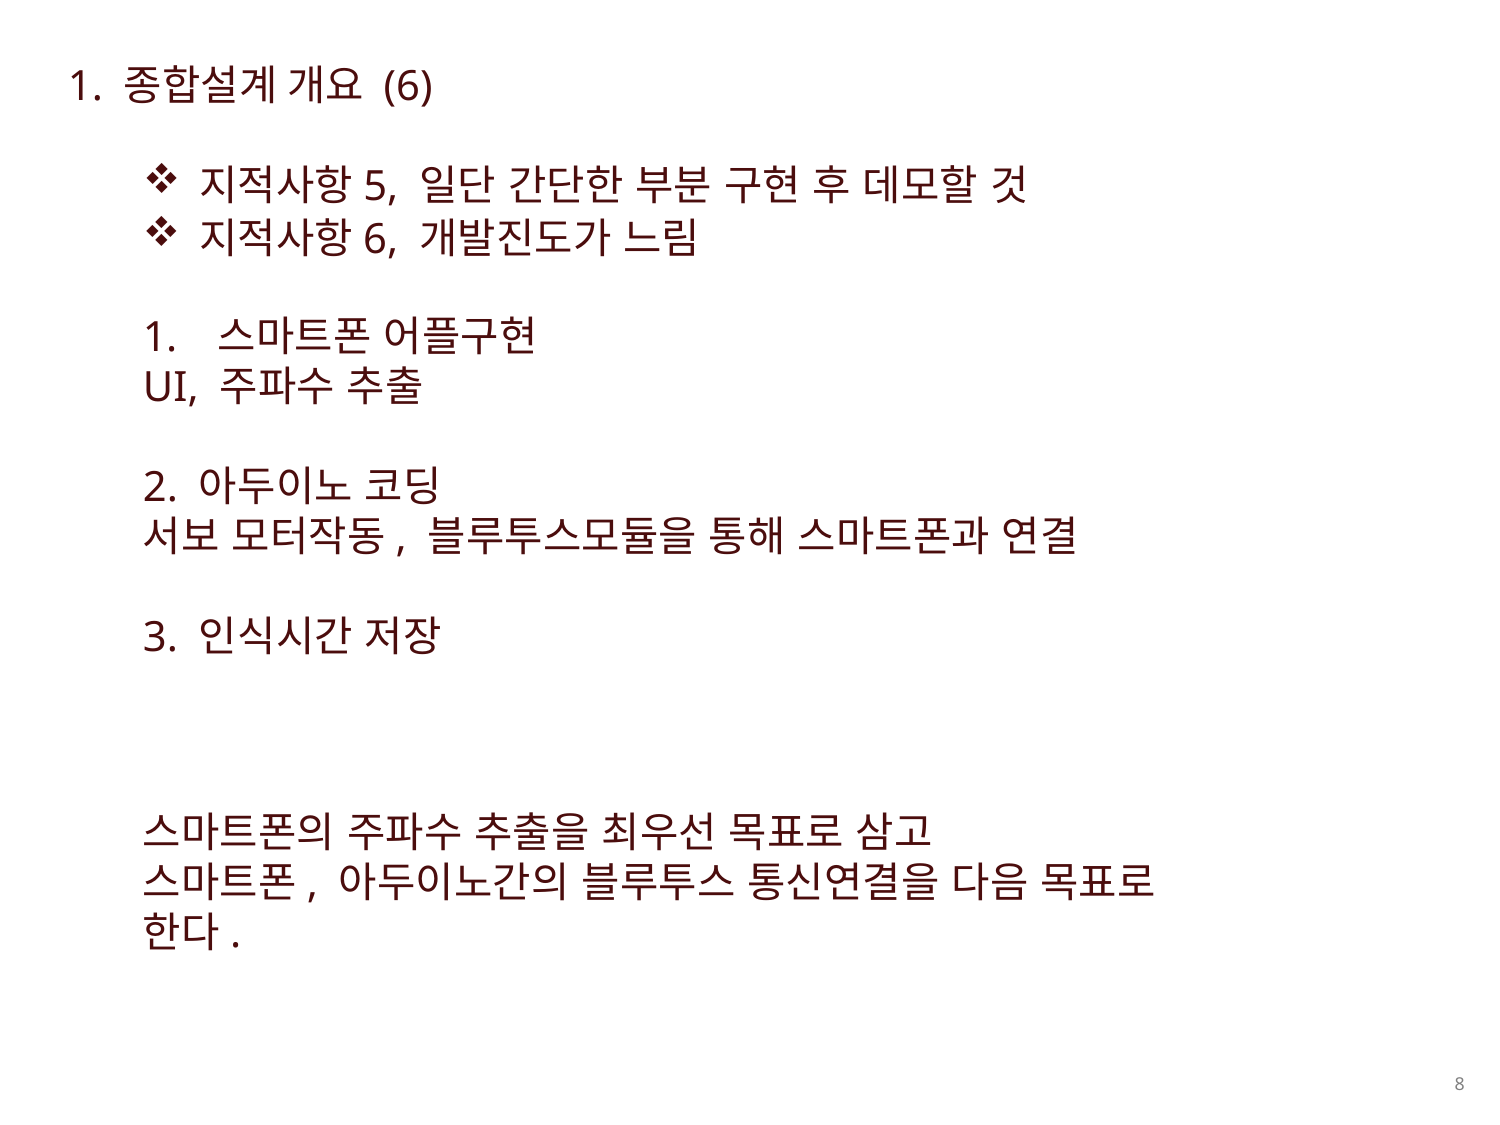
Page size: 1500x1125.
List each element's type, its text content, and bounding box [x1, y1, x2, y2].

text_box 지적사항5, 일단 간단한 부분 구현 후 데모할 것 [53, 51, 1270, 204]
text_box 1. 종합설계 개요 (6) [52, 51, 1199, 117]
text_box 스마트폰 어플구현 UI, 주파수 추출 2. 아두이노 코딩 서보 모터작동, 블루투스모듈을 통해 스마트폰과 연결 3. 인식시간 저장 [52, 302, 1412, 668]
text_box 스마트폰의 주파수 추출을 최우선 목표로 삼고 스마트폰, 아두이노간의 블루투스 통신연결을 다음 목표로 한다. [52, 798, 1256, 964]
text_box 지적사항6, 개발진도가 느림 [52, 204, 1270, 270]
